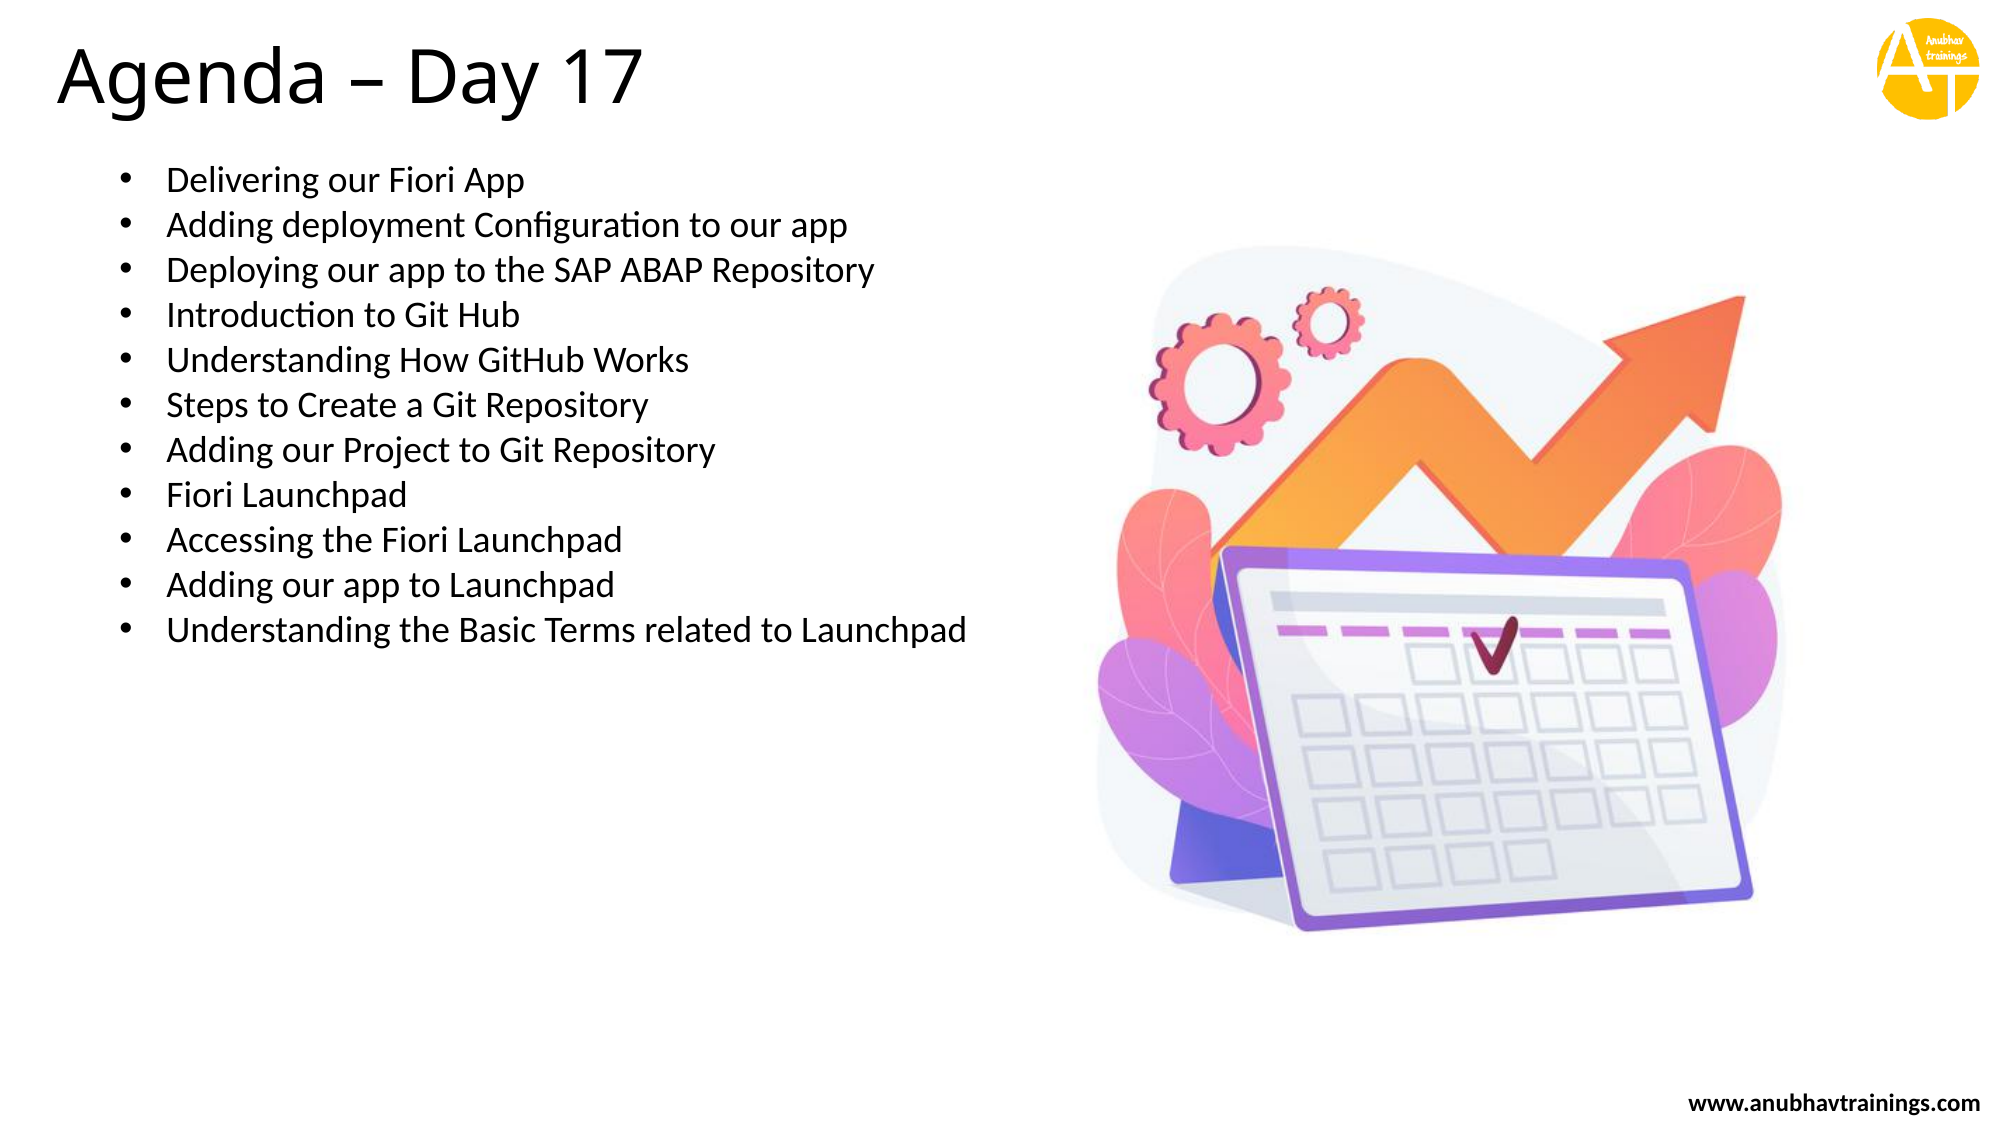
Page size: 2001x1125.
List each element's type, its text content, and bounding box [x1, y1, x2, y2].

text_box Delivering our Fiori App Adding deployment Configuration to our app Deploying our app to the SAP ABAP Repository Introduction to Git Hub Understanding How GitHub Works Steps to Create a Git Repository Adding our Project to Git Repository Fiori Launchpad Accessing the Fiori Launchpad Adding our app to Launchpad Understanding the Basic Terms related to Launchpad [104, 147, 983, 658]
footer www.anubhavtrainings.com [1669, 1089, 2000, 1114]
picture [1017, 11, 1985, 1006]
text_box Agenda – Day 17 [42, 30, 1866, 148]
